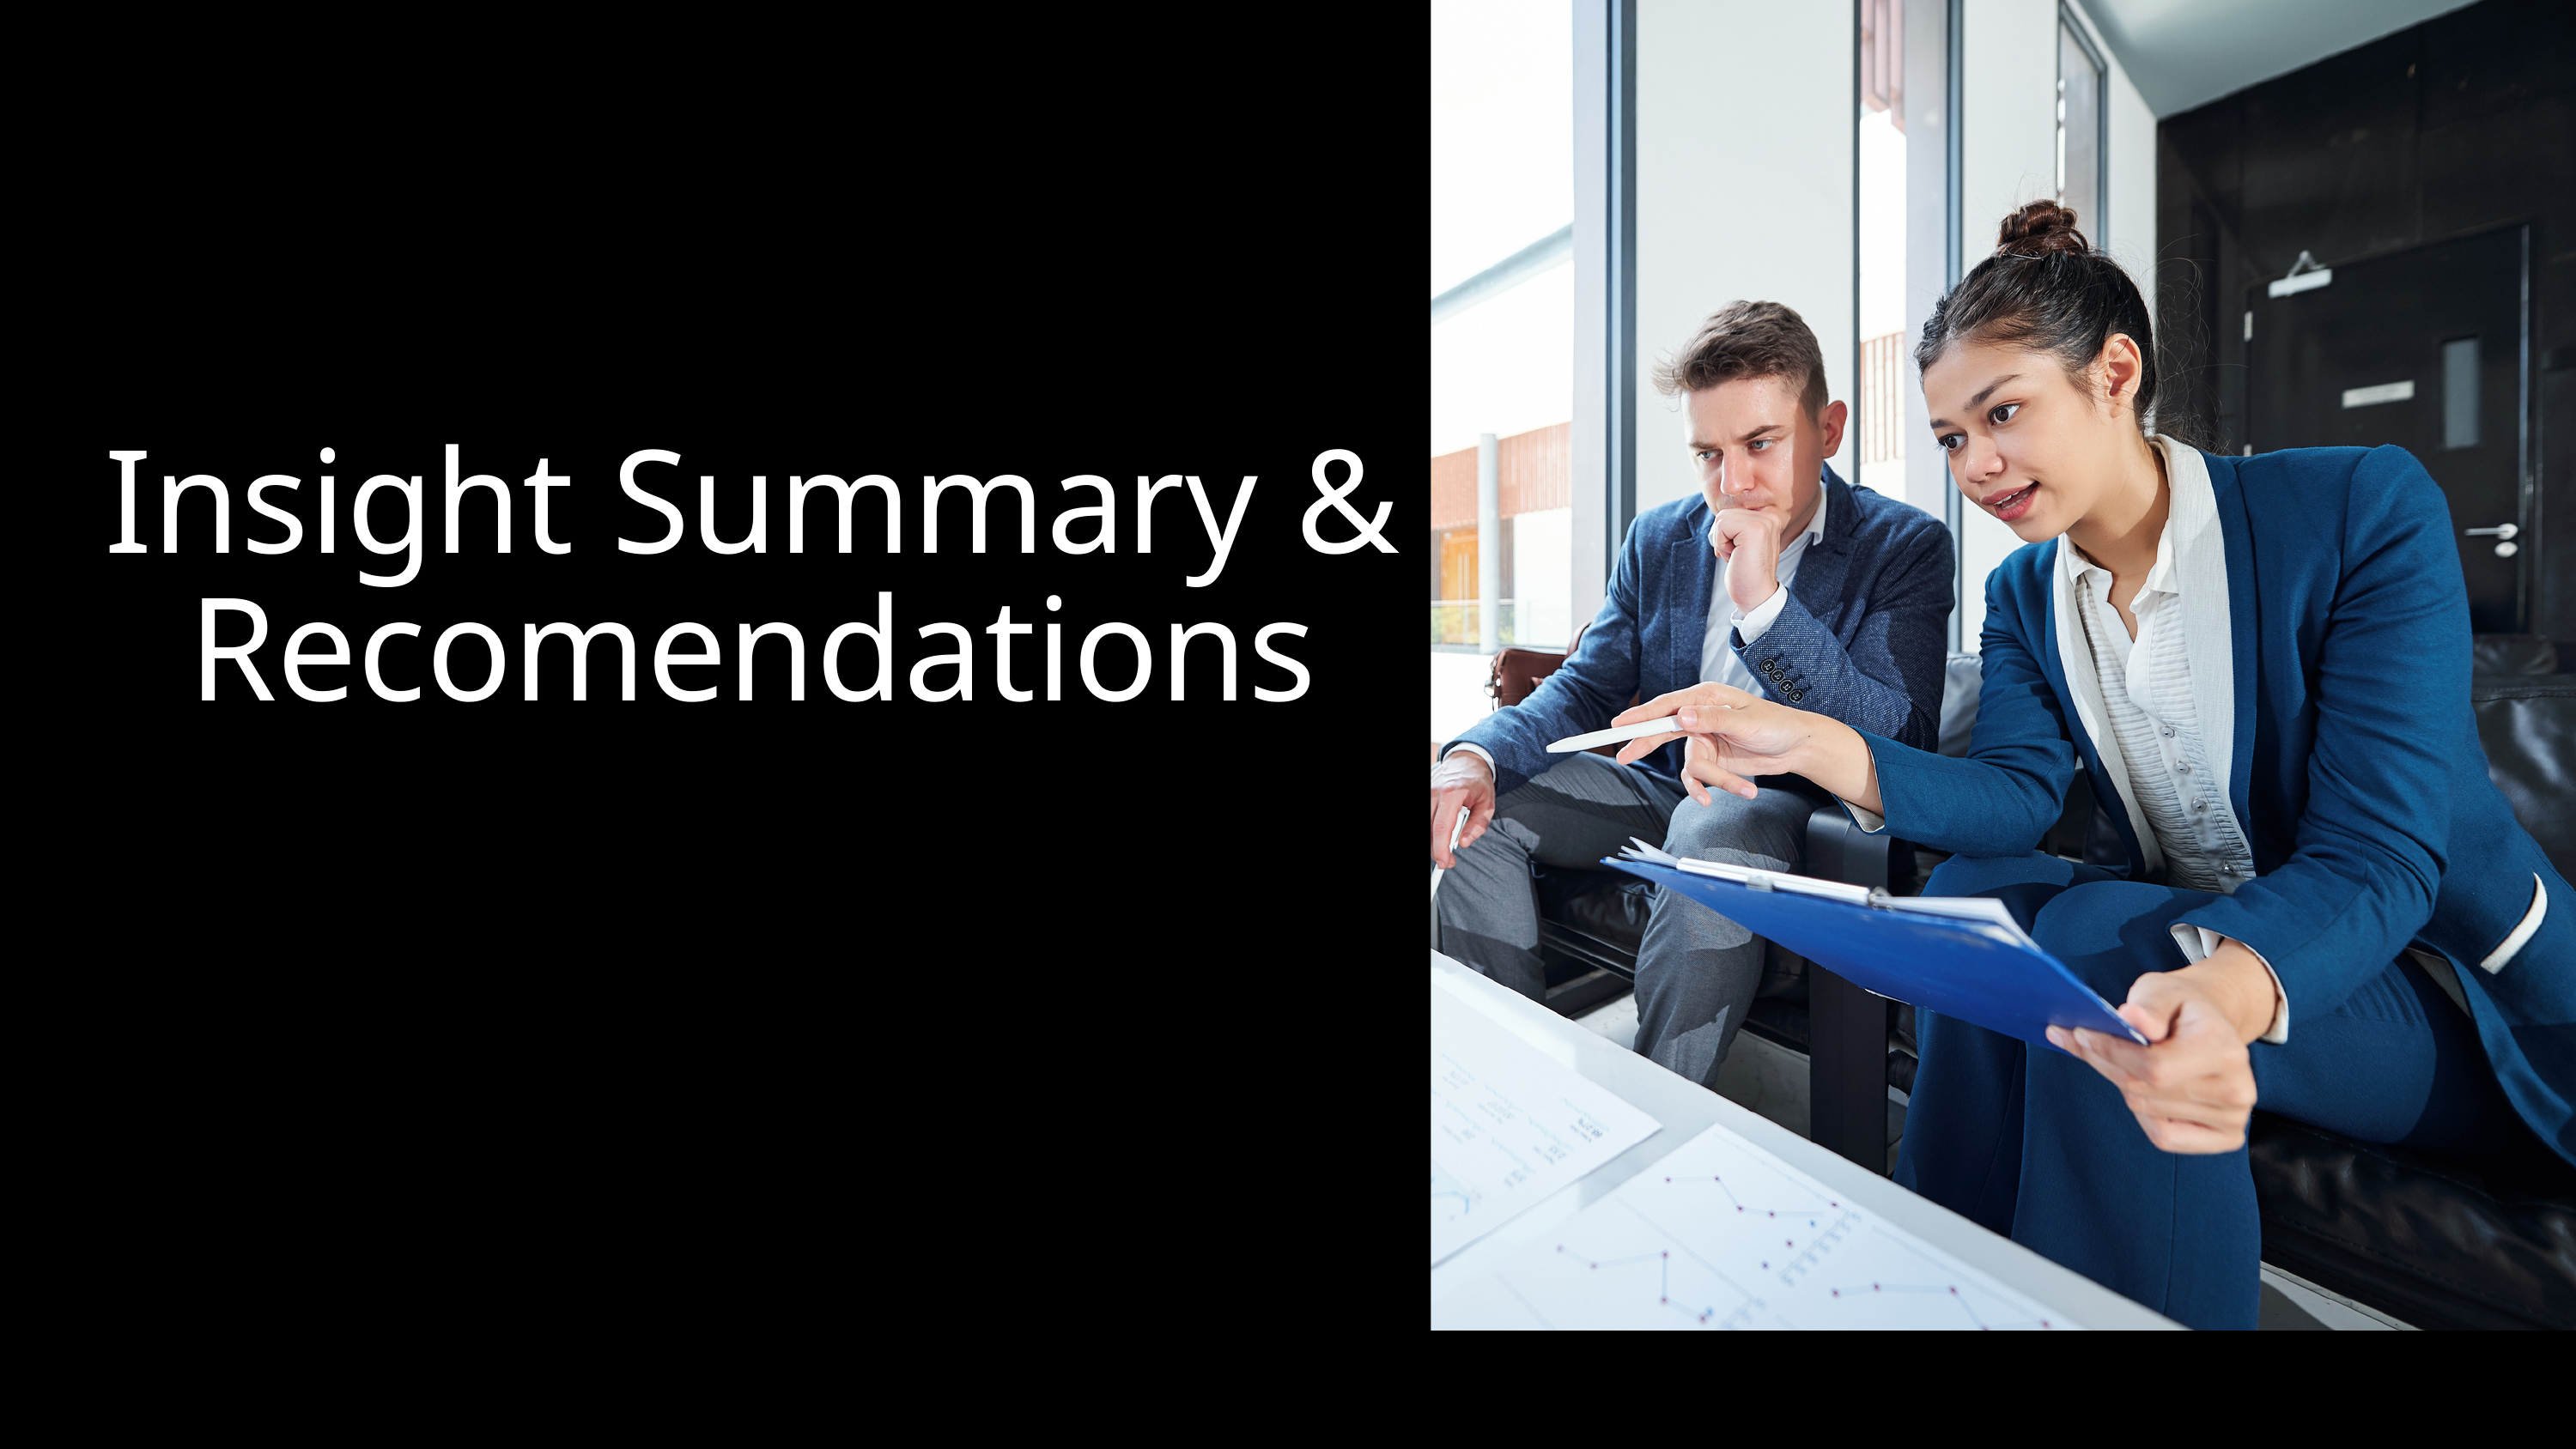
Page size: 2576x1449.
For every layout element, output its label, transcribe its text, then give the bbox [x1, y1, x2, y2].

text_box Insight Summary & Recomendations [74, 434, 1431, 730]
text_box [1431, 0, 2576, 1331]
